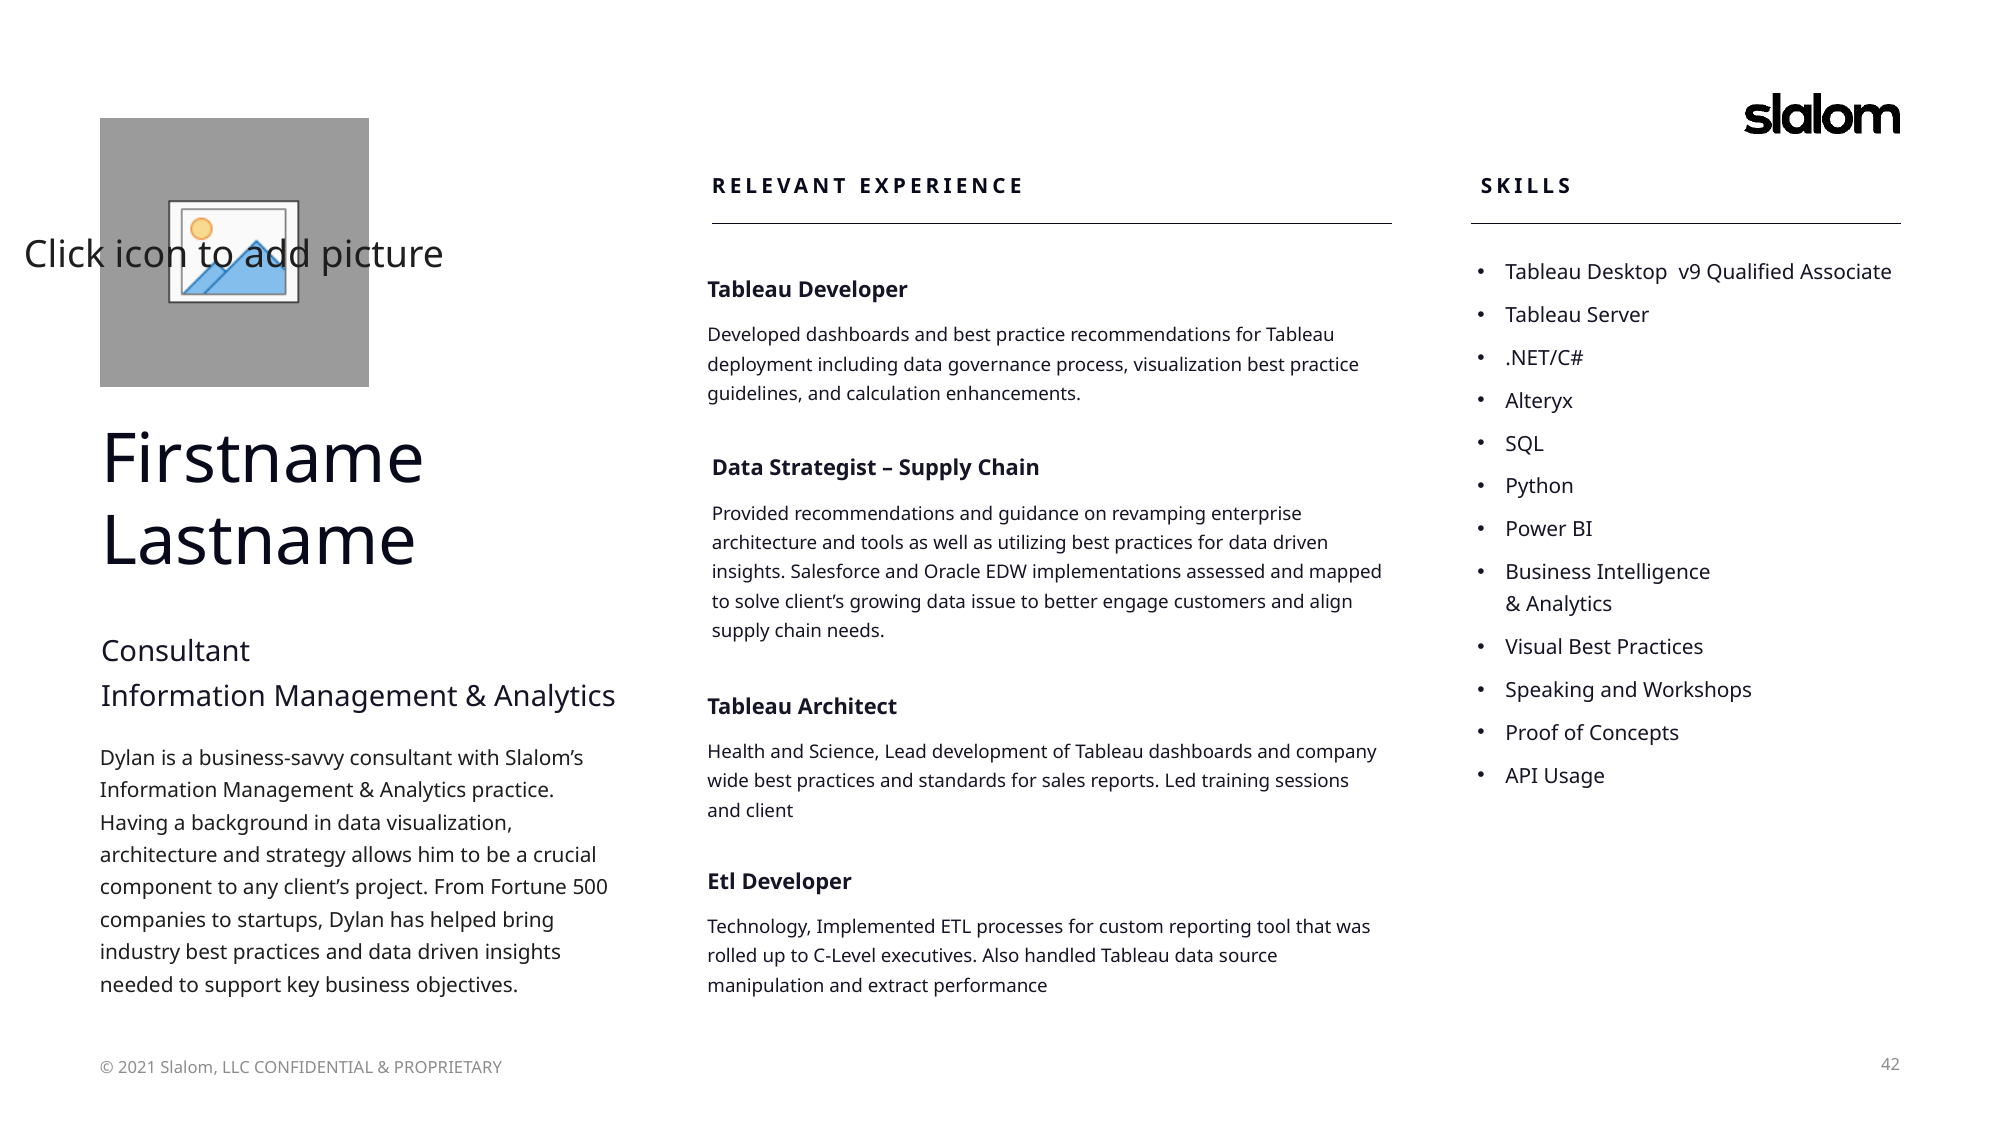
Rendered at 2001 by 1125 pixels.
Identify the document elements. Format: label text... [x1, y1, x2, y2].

footer © 2021 Slalom, LLC CONFIDENTIAL & PROPRIETARY [99, 1038, 759, 1099]
text_box Tableau Developer Developed dashboards and best practice recommendations for Tableau deployment including data governance process, visualization best practice guidelines, and calculation enhancements. [706, 266, 1387, 410]
picture [99, 117, 369, 387]
text_box Data Strategist – Supply Chain Provided recommendations and guidance on revamping enterprise architecture and tools as well as utilizing best practices for data driven insights. Salesforce and Oracle EDW implementations assessed and mapped to solve client’s growing data issue to better engage customers and align supply chain needs. [710, 444, 1392, 648]
text_box Etl Developer Technology, Implemented ETL processes for custom reporting tool that was rolled up to C-Level executives. Also handled Tableau data source manipulation and extract performance [706, 858, 1387, 998]
text_box Tableau Architect Health and Science, Lead development of Tableau dashboards and company wide best practices and standards for sales reports. Led training sessions and client [706, 683, 1387, 823]
text_box Dylan is a business-savvy consultant with Slalom’s Information Management & Analytics practice. Having a background in data visualization, architecture and strategy allows him to be a crucial component to any client’s project. From Fortune 500 companies to startups, Dylan has helped bring industry best practices and data driven insights needed to support key business objectives. [98, 735, 617, 998]
slide_number 42 [1412, 1035, 1900, 1096]
text_box RELEVANT EXPERIENCE [710, 170, 1084, 198]
text_box Tableau Desktop v9 Qualified Associate Tableau Server .NET/C# Alteryx SQL Python Power BI Business Intelligence & Analytics Visual Best Practices Speaking and Workshops Proof of Concepts API Usage [1476, 251, 1900, 902]
picture [1744, 93, 1900, 134]
text_box Firstname Lastname [99, 412, 677, 593]
text_box SKILLS [1479, 170, 1852, 198]
text_box Consultant Information Management & Analytics [99, 620, 618, 702]
